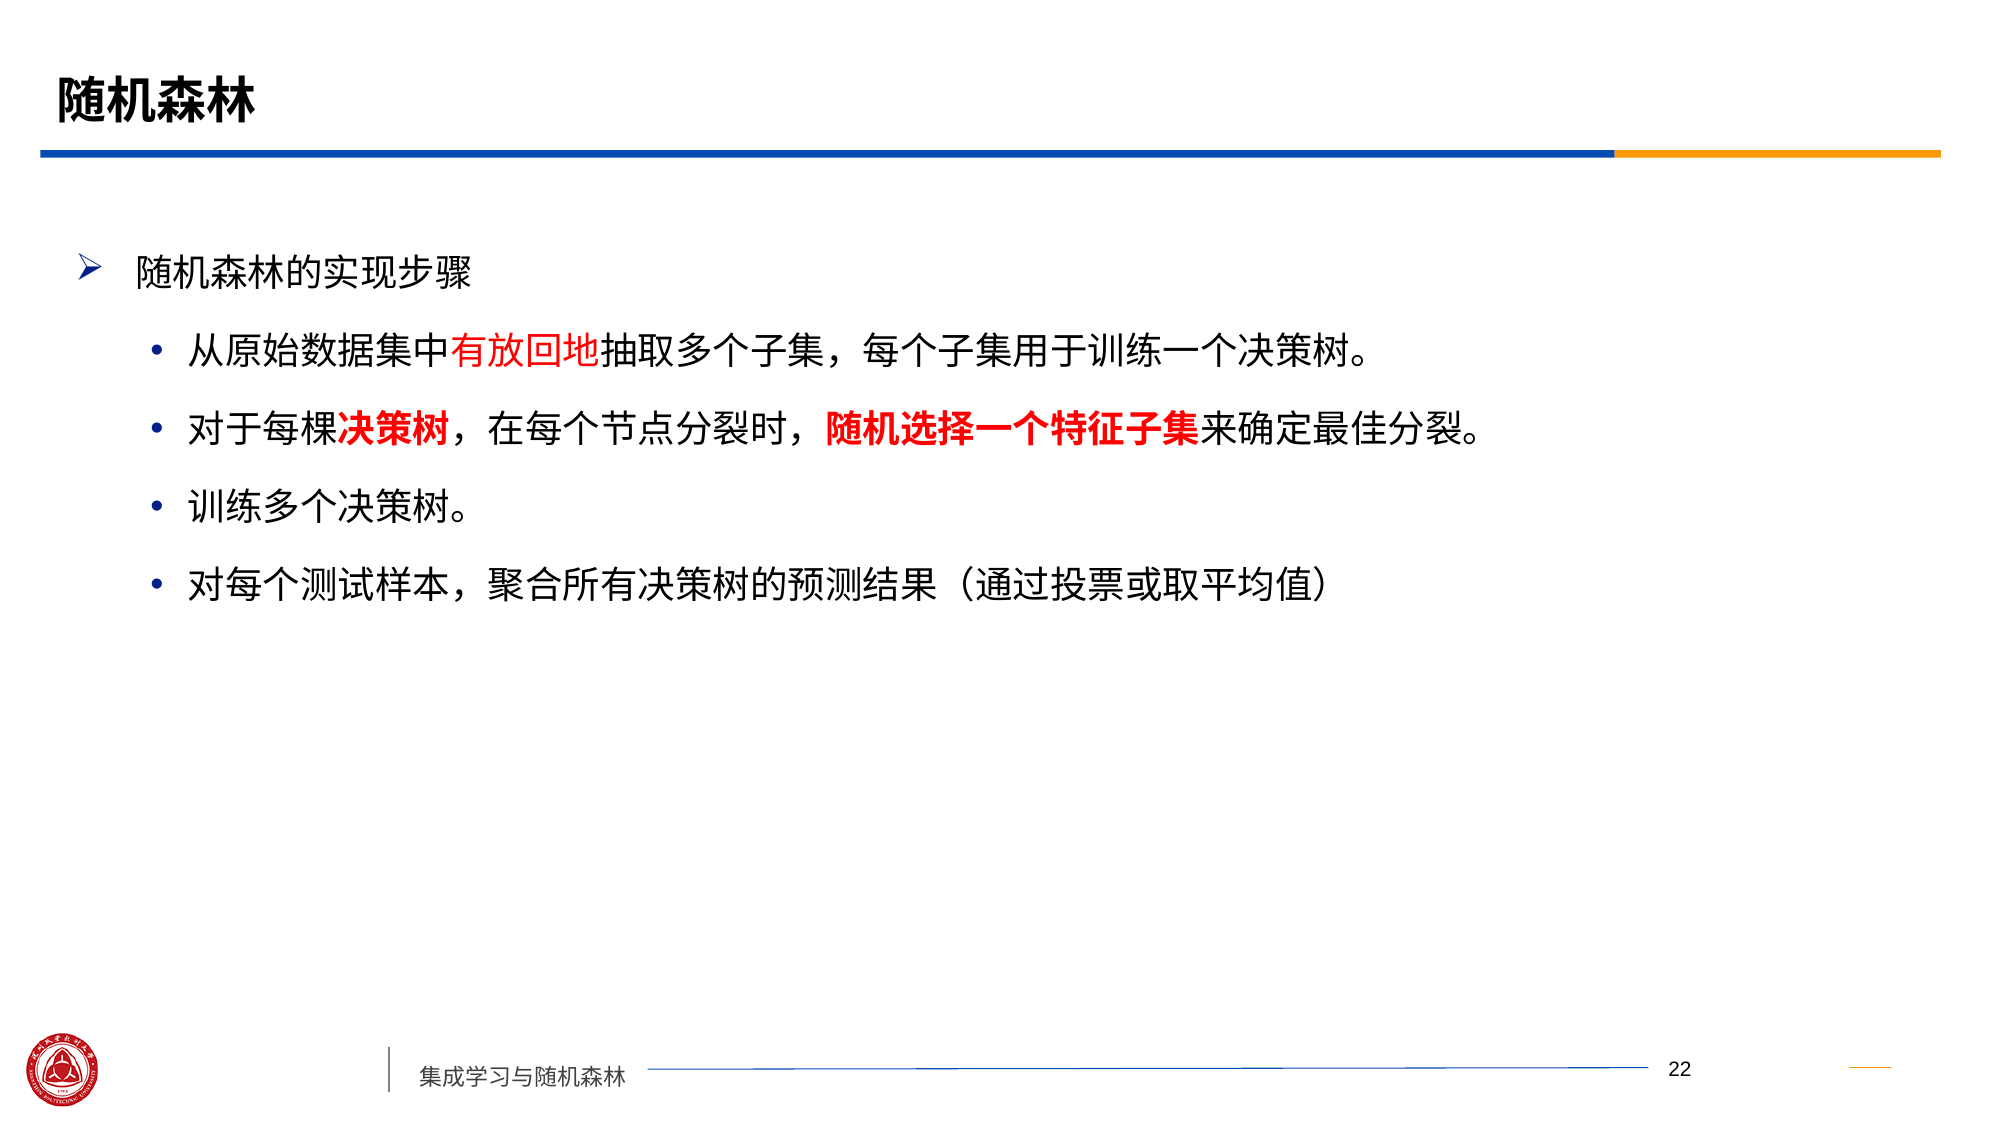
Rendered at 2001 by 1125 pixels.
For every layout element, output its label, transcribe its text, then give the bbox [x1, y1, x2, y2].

title 随机森林 [41, 58, 1842, 146]
list 随机森林的实现步骤 从原始数据集中有放回地抽取多个子集，每个子集用于训练一个决策树。 对于每棵决策树，在每个节点分裂时，随机选择一个特征子集来确定最佳分裂。 训练多个决策树。 对每个测试样本，聚合所有决策树的预测结果（通过投票或取平均值） [60, 218, 1883, 936]
picture [25, 1032, 367, 1107]
